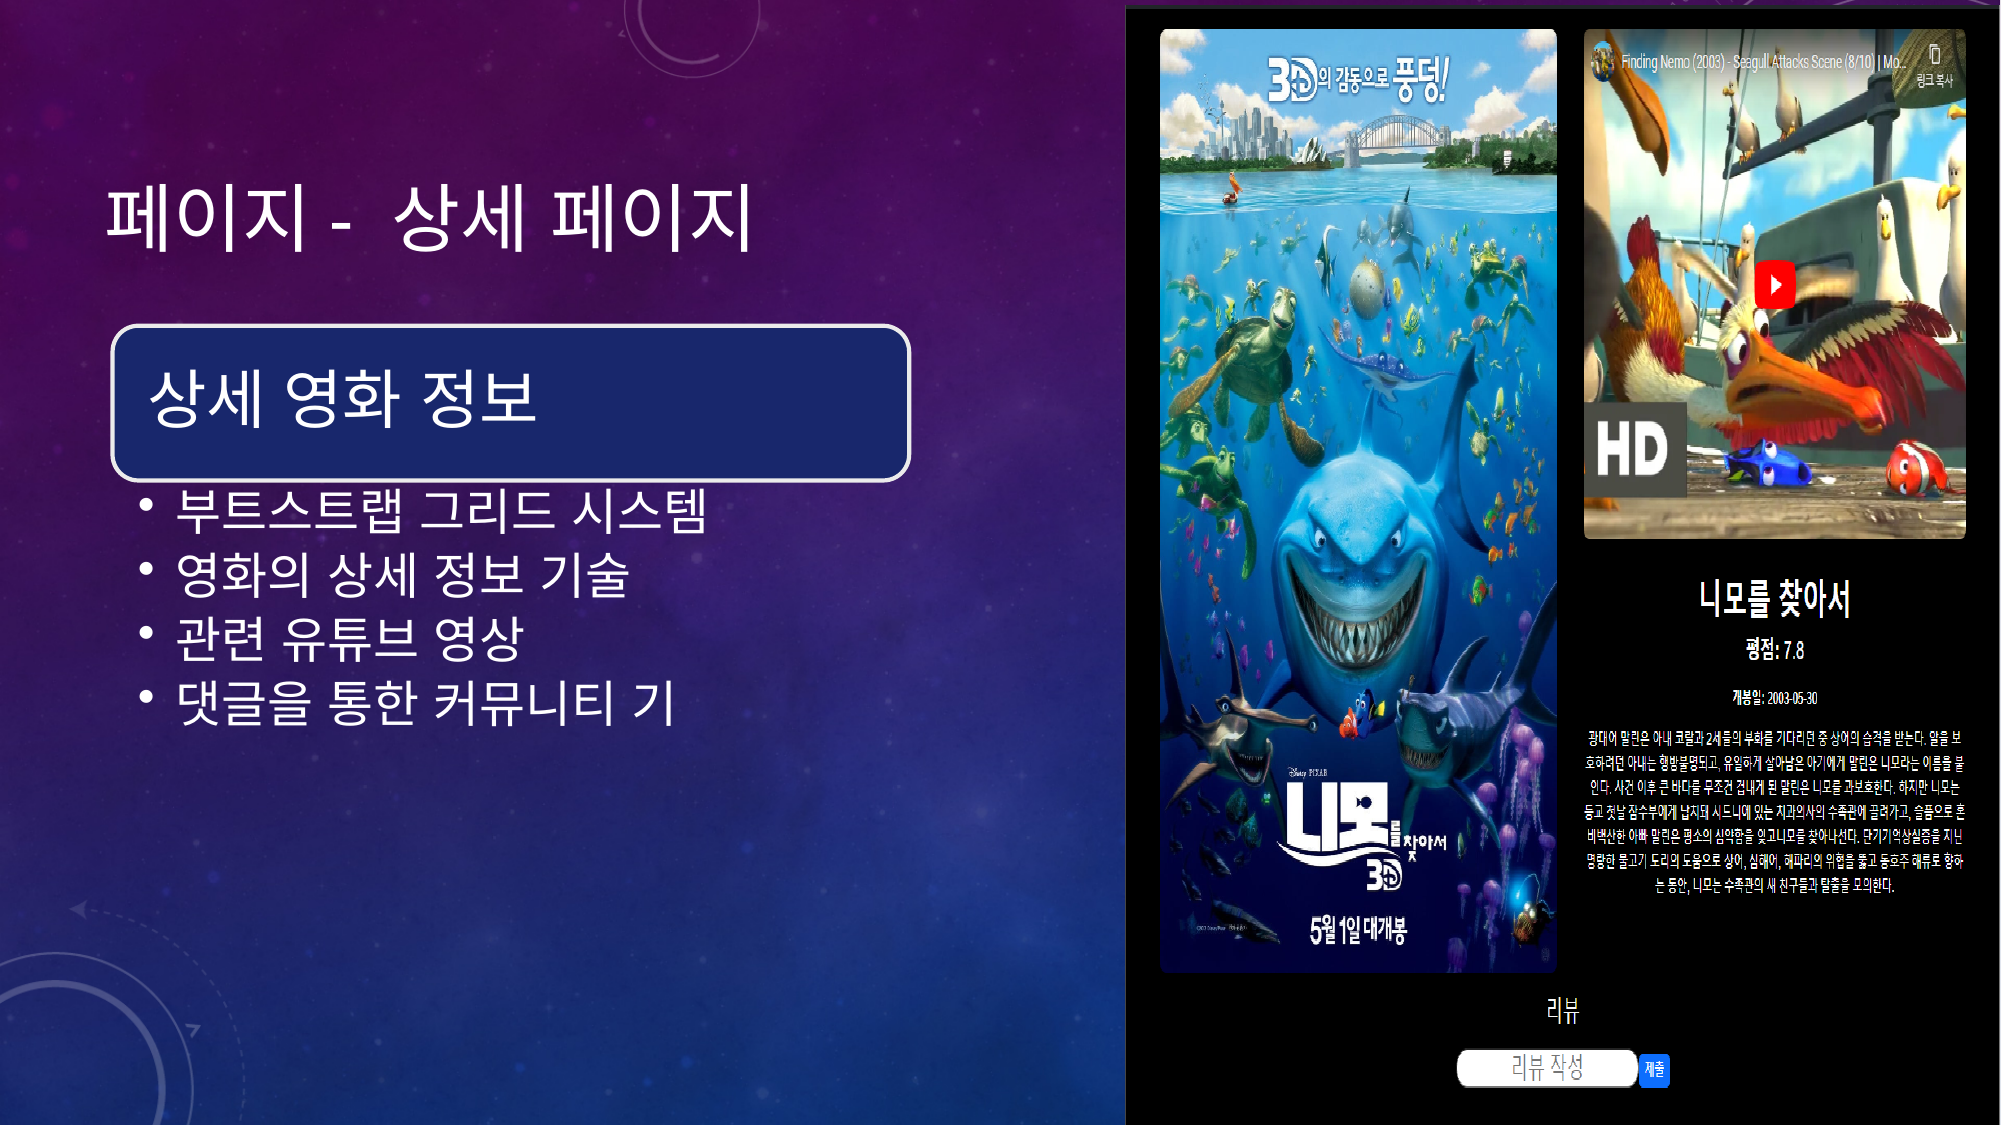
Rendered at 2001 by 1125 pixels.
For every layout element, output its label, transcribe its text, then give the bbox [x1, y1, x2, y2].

title 페이지- 상세 페이지 [50, 96, 994, 336]
picture [0, 0, 2001, 1125]
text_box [112, 322, 910, 864]
